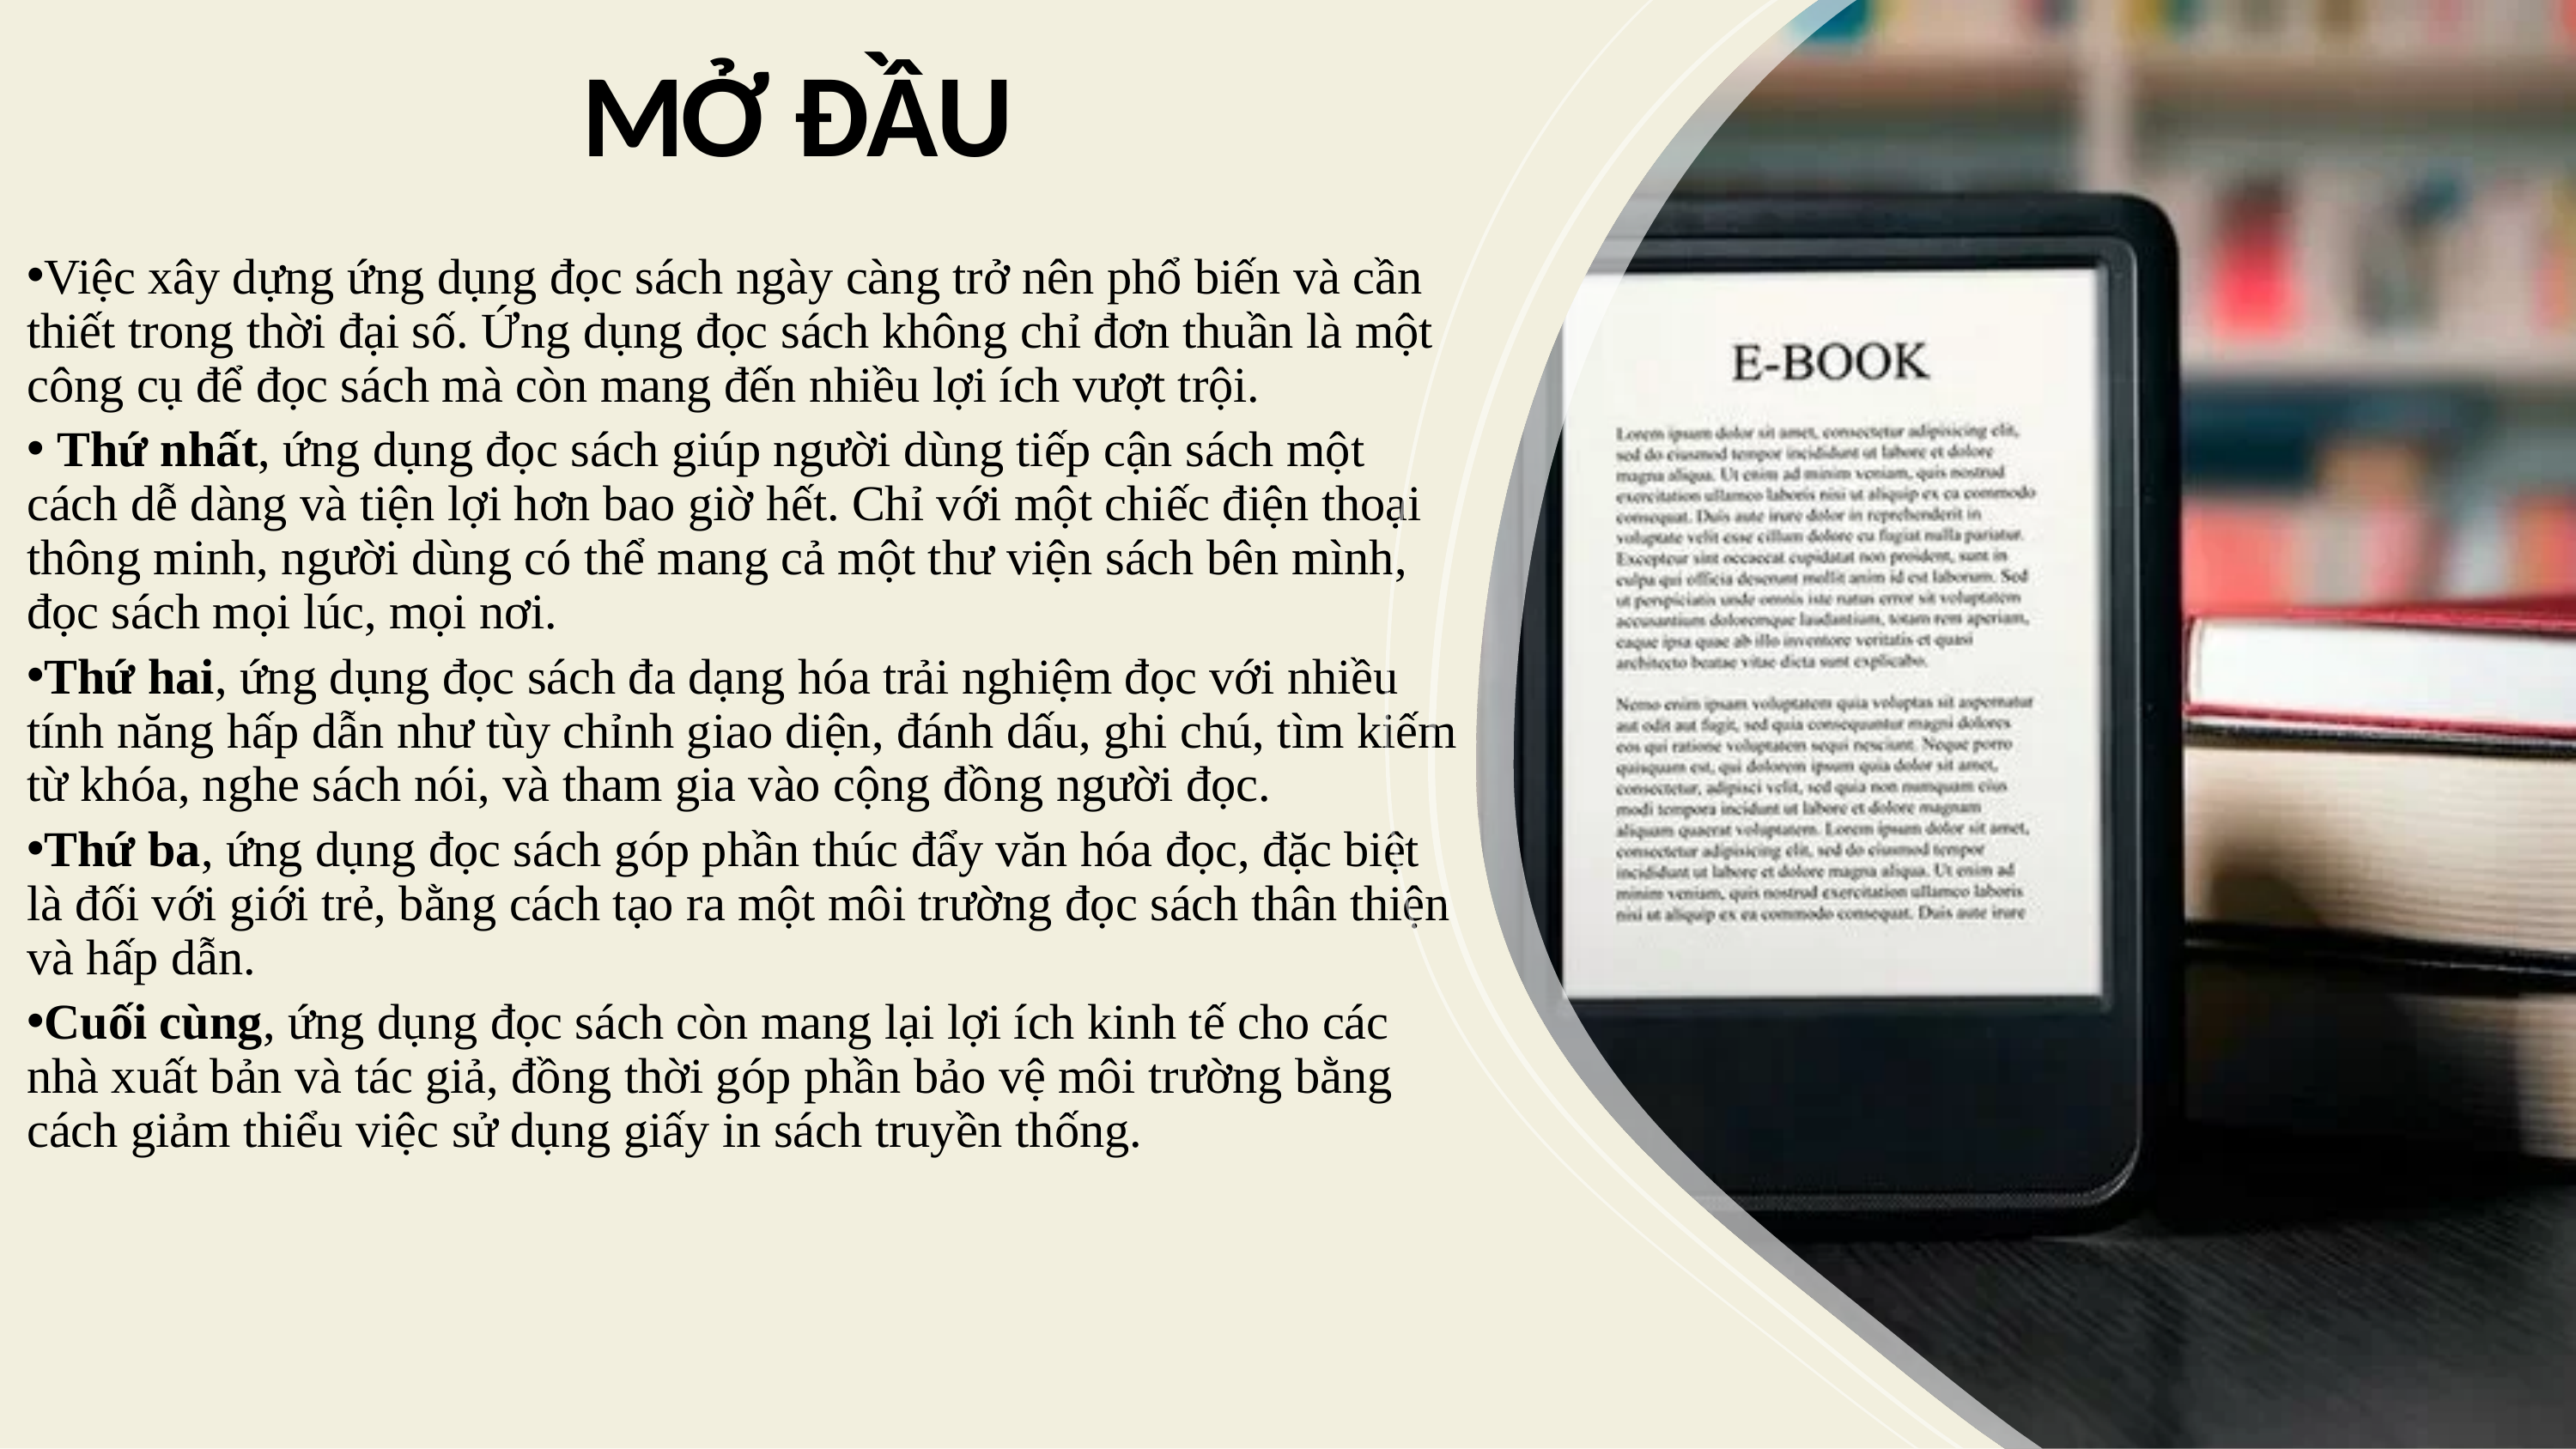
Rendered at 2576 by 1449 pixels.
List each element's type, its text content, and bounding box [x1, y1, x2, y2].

text_box Việc xây dựng ứng dụng đọc sách ngày càng trở nên phổ biến và cần thiết trong thời đại số. Ứng dụng đọc sách không chỉ đơn thuần là một công cụ để đọc sách mà còn mang đến nhiều lợi ích vượt trội. Thứ nhất, ứng dụng đọc sách giúp người dùng tiếp cận sách một cách dễ dàng và tiện lợi hơn bao giờ hết. Chỉ với một chiếc điện thoại thông minh, người dùng có thể mang cả một thư viện sách bên mình, đọc sách mọi lúc, mọi nơi. Thứ hai, ứng dụng đọc sách đa dạng hóa trải nghiệm đọc với nhiều tính năng hấp dẫn như tùy chỉnh giao diện, đánh dấu, ghi chú, tìm kiếm từ khóa, nghe sách nói, và tham gia vào cộng đồng người đọc. Thứ ba, ứng dụng đọc sách góp phần thúc đẩy văn hóa đọc, đặc biệt là đối với giới trẻ, bằng cách tạo ra một môi trường đọc sách thân thiện và hấp dẫn. Cuối cùng, ứng dụng đọc sách còn mang lại lợi ích kinh tế cho các nhà xuất bản và tác giả, đồng thời góp phần bảo vệ môi trường bằng cách giảm thiểu việc sử dụng giấy in sách truyền thống. [14, 244, 1470, 1337]
text_box [1382, 259, 1470, 1054]
text_box [0, 1, 1472, 1449]
picture [1475, 0, 2576, 1449]
text_box MỞ ĐẦU [568, 48, 1029, 189]
text_box [1425, 442, 1470, 978]
